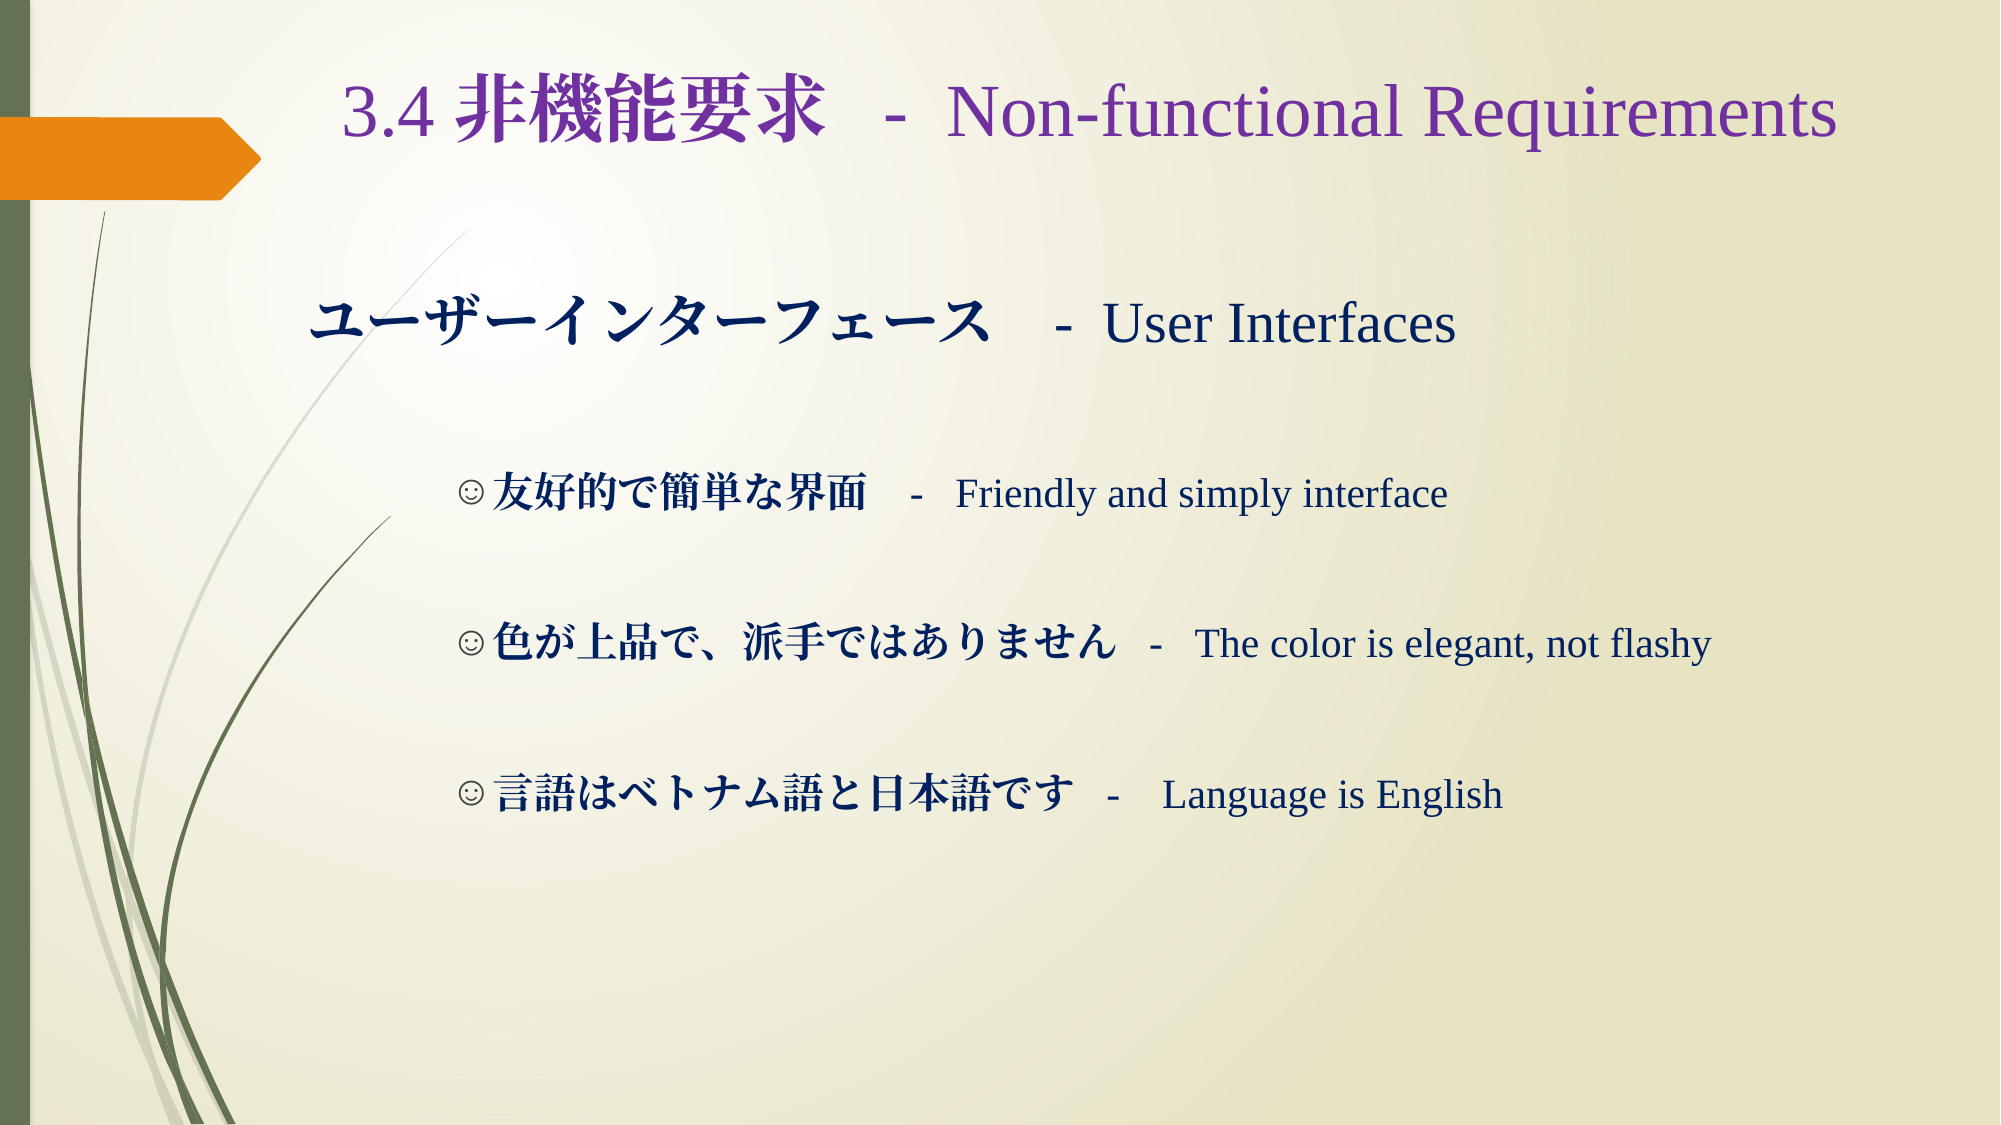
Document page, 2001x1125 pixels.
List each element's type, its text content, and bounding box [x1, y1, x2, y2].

list ユーザーインターフェース - User Interfaces 友好的で簡単な界面 - Friendly and simply interface 色が上品で、派手ではありません - The color is elegant, not flashy 言語はベトナム語と日本語です - Language is English [285, 276, 1750, 925]
title 3.4非機能要求 - Non-functional Requirements [293, 53, 1888, 172]
